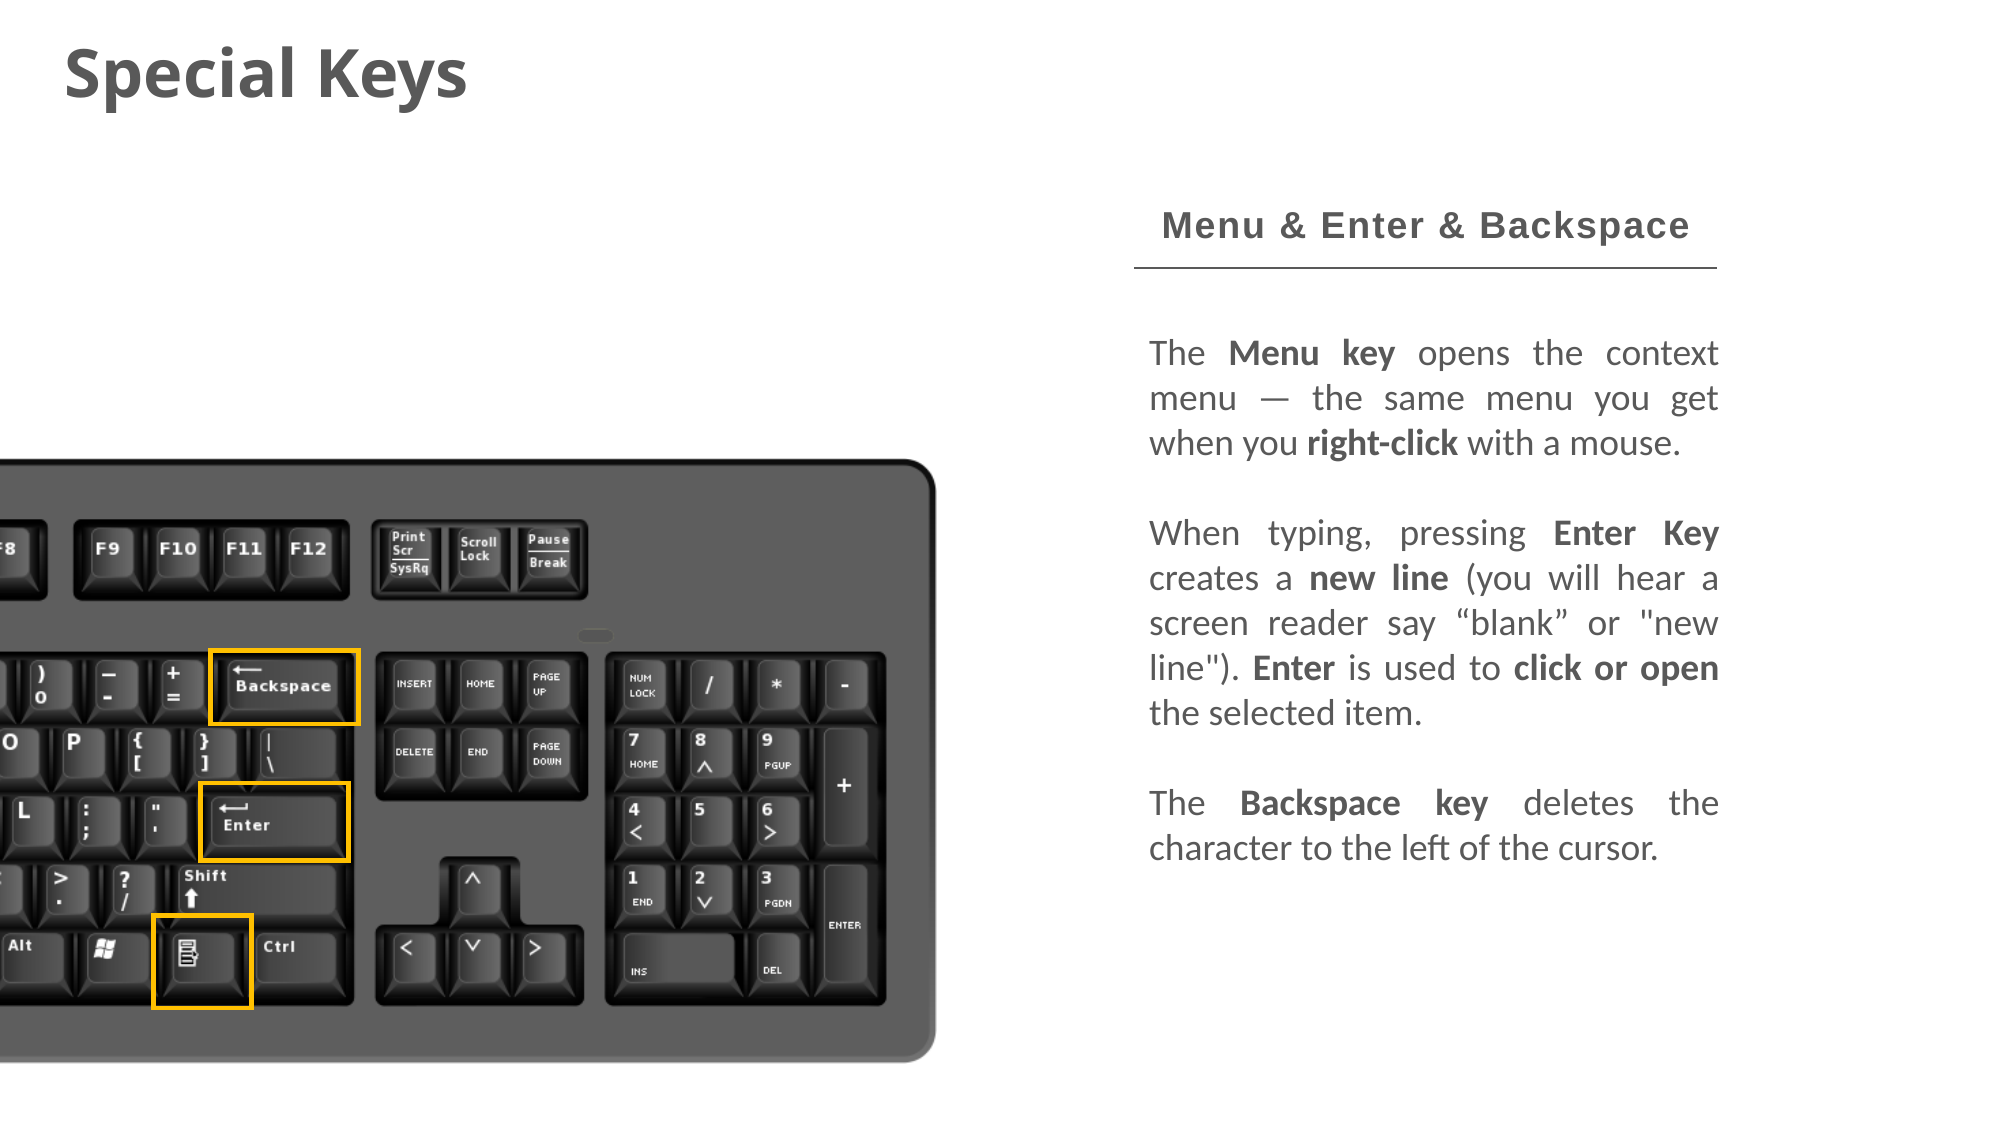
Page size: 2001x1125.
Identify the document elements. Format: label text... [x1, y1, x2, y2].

picture [0, 458, 937, 1064]
text_box Special Keys [49, 23, 1083, 119]
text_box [1082, 193, 1769, 1125]
